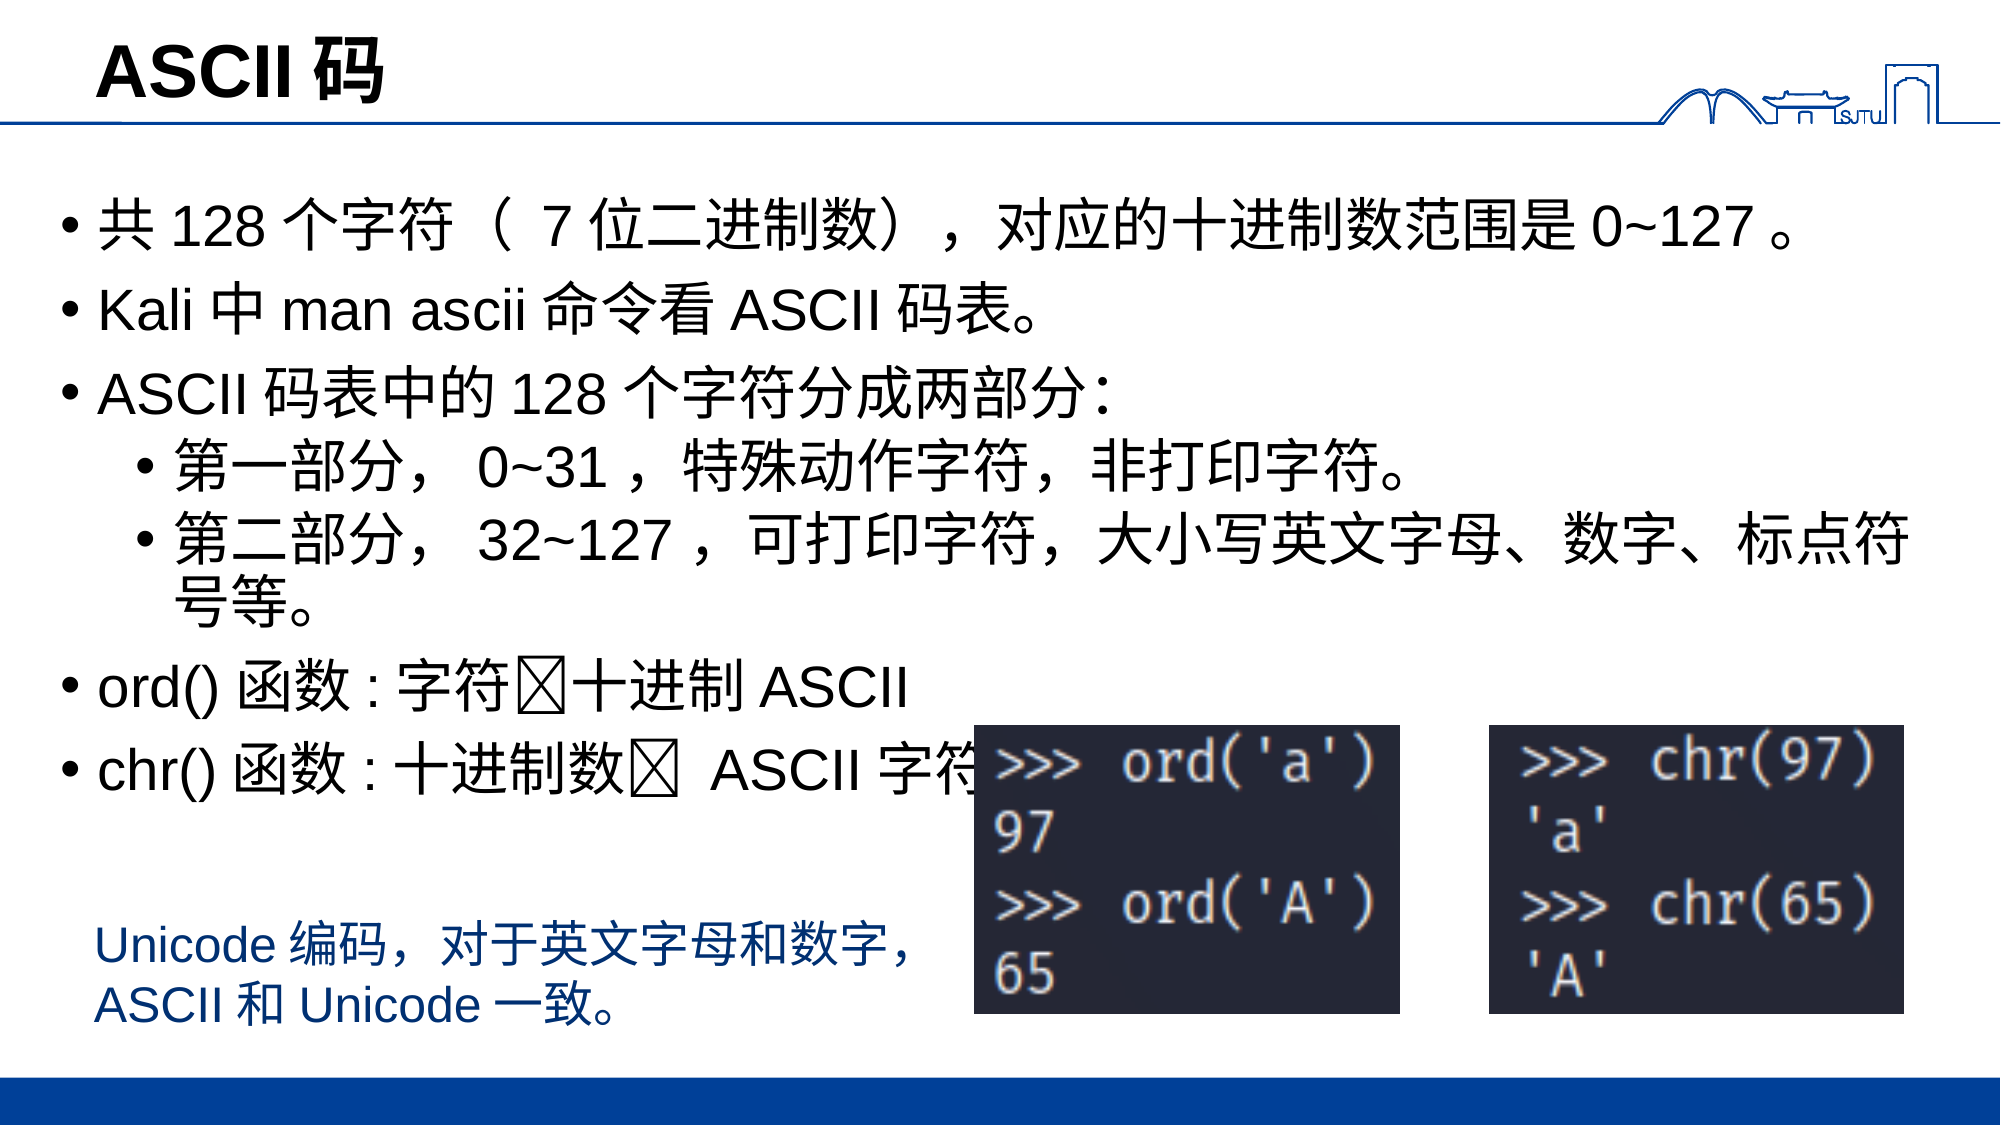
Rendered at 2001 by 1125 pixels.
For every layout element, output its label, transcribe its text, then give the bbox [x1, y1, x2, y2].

text_box Unicode编码，对于英文字母和数字，ASCII和Unicode一致。 [79, 905, 959, 1040]
picture [1489, 725, 1904, 1014]
list 共128个字符（ 7位二进制数），对应的十进制数范围是0~127。 Kali中man ascii命令看ASCII码表。 ASCII码表中的128个字符分成两部分： 第一部分，0~31，特殊动作字符，非打印字符。 第二部分，32~127，可打印字符，大小写英文字母、数字、标点符号等。 ord()函数:字符十进制ASCII chr()函数:十进制数 ASCII字符 [45, 189, 1955, 1088]
title ASCII码 [79, 22, 1919, 124]
picture [974, 725, 1400, 1014]
